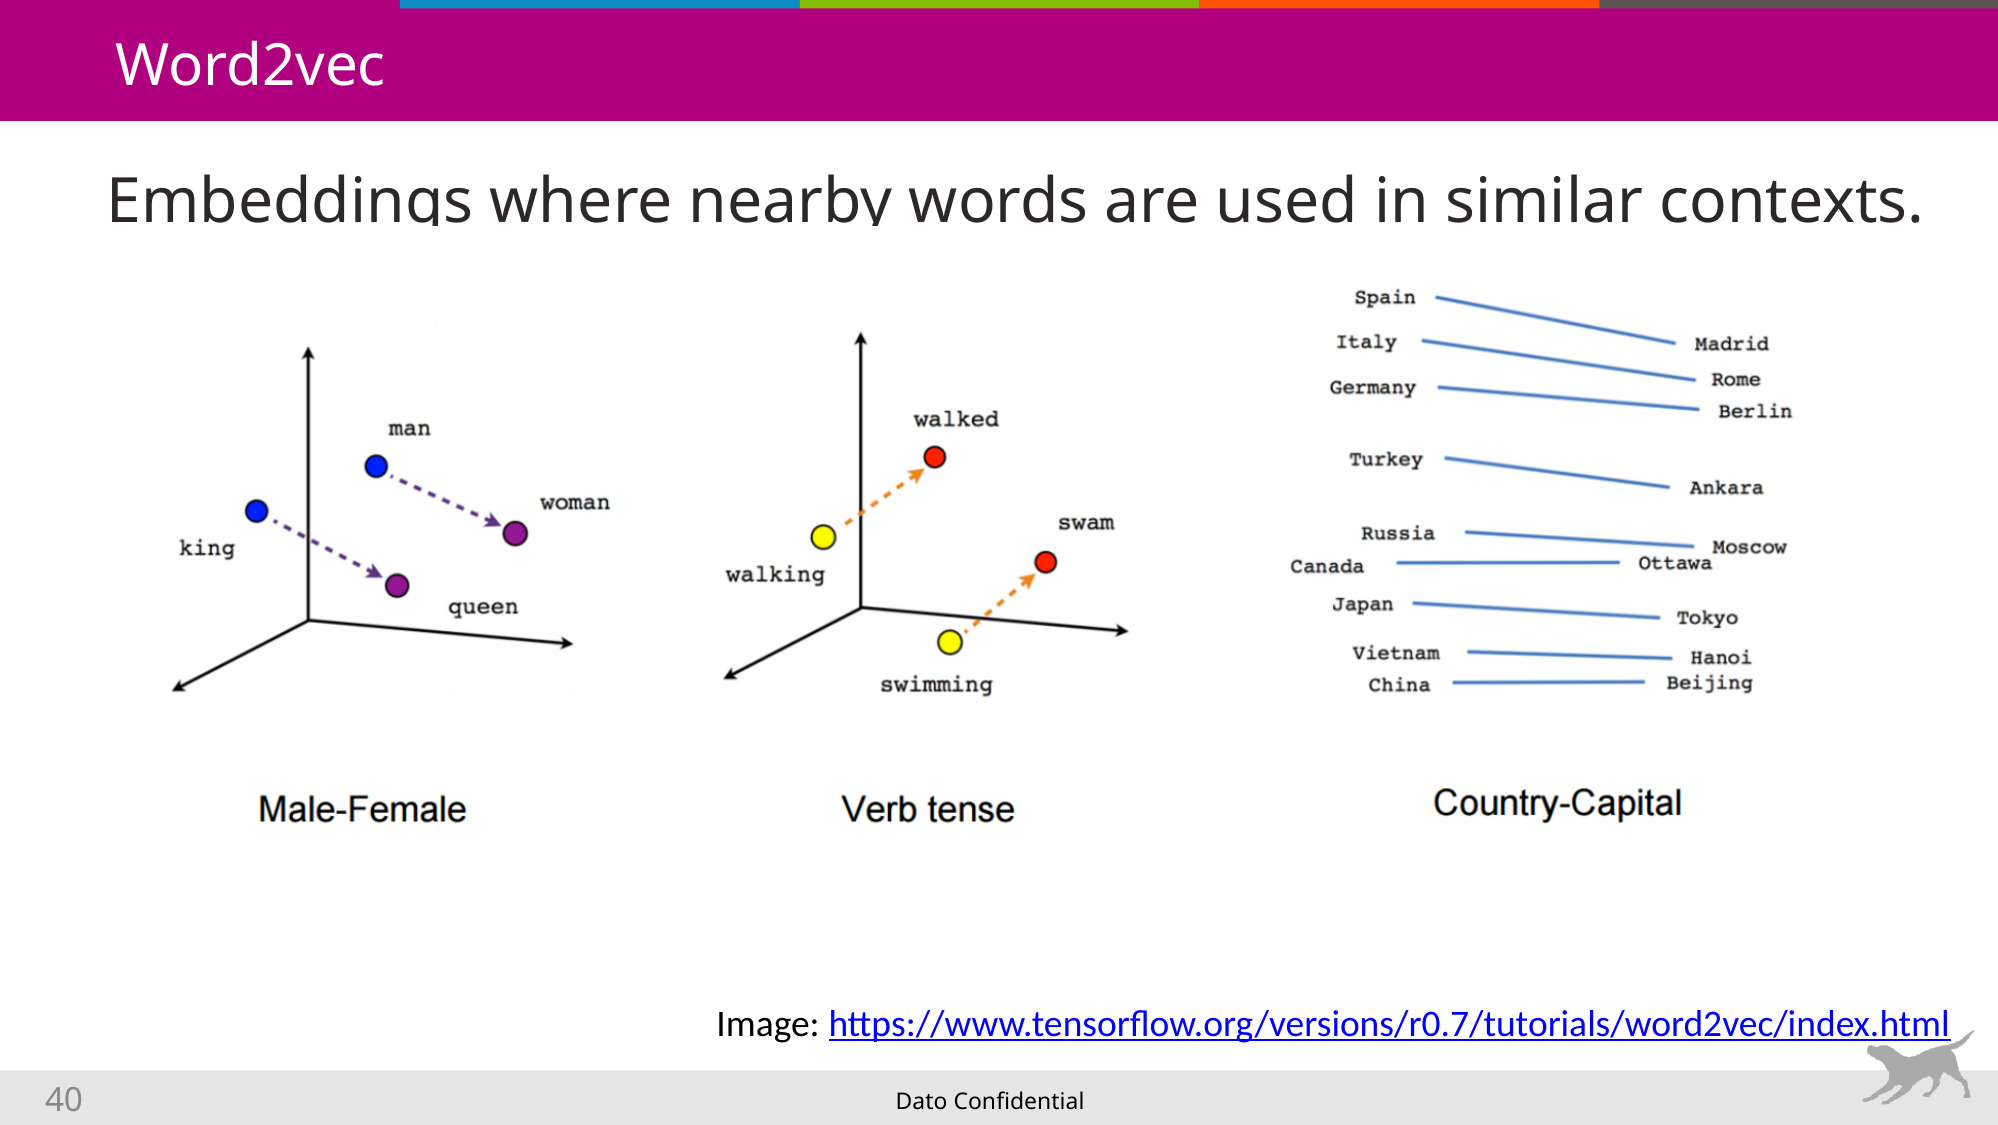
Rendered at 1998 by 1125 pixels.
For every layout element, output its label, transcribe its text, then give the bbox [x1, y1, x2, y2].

list Word2vec [107, 19, 1944, 143]
text_box Image: https://www.tensorflow.org/versions/r0.7/tutorials/word2vec/index.html [708, 991, 1959, 1052]
picture [132, 226, 1848, 853]
picture [1859, 1028, 1978, 1106]
title Embeddings where nearby words are used in similar contexts. [98, 152, 1991, 366]
slide_number 40 [0, 1072, 91, 1125]
